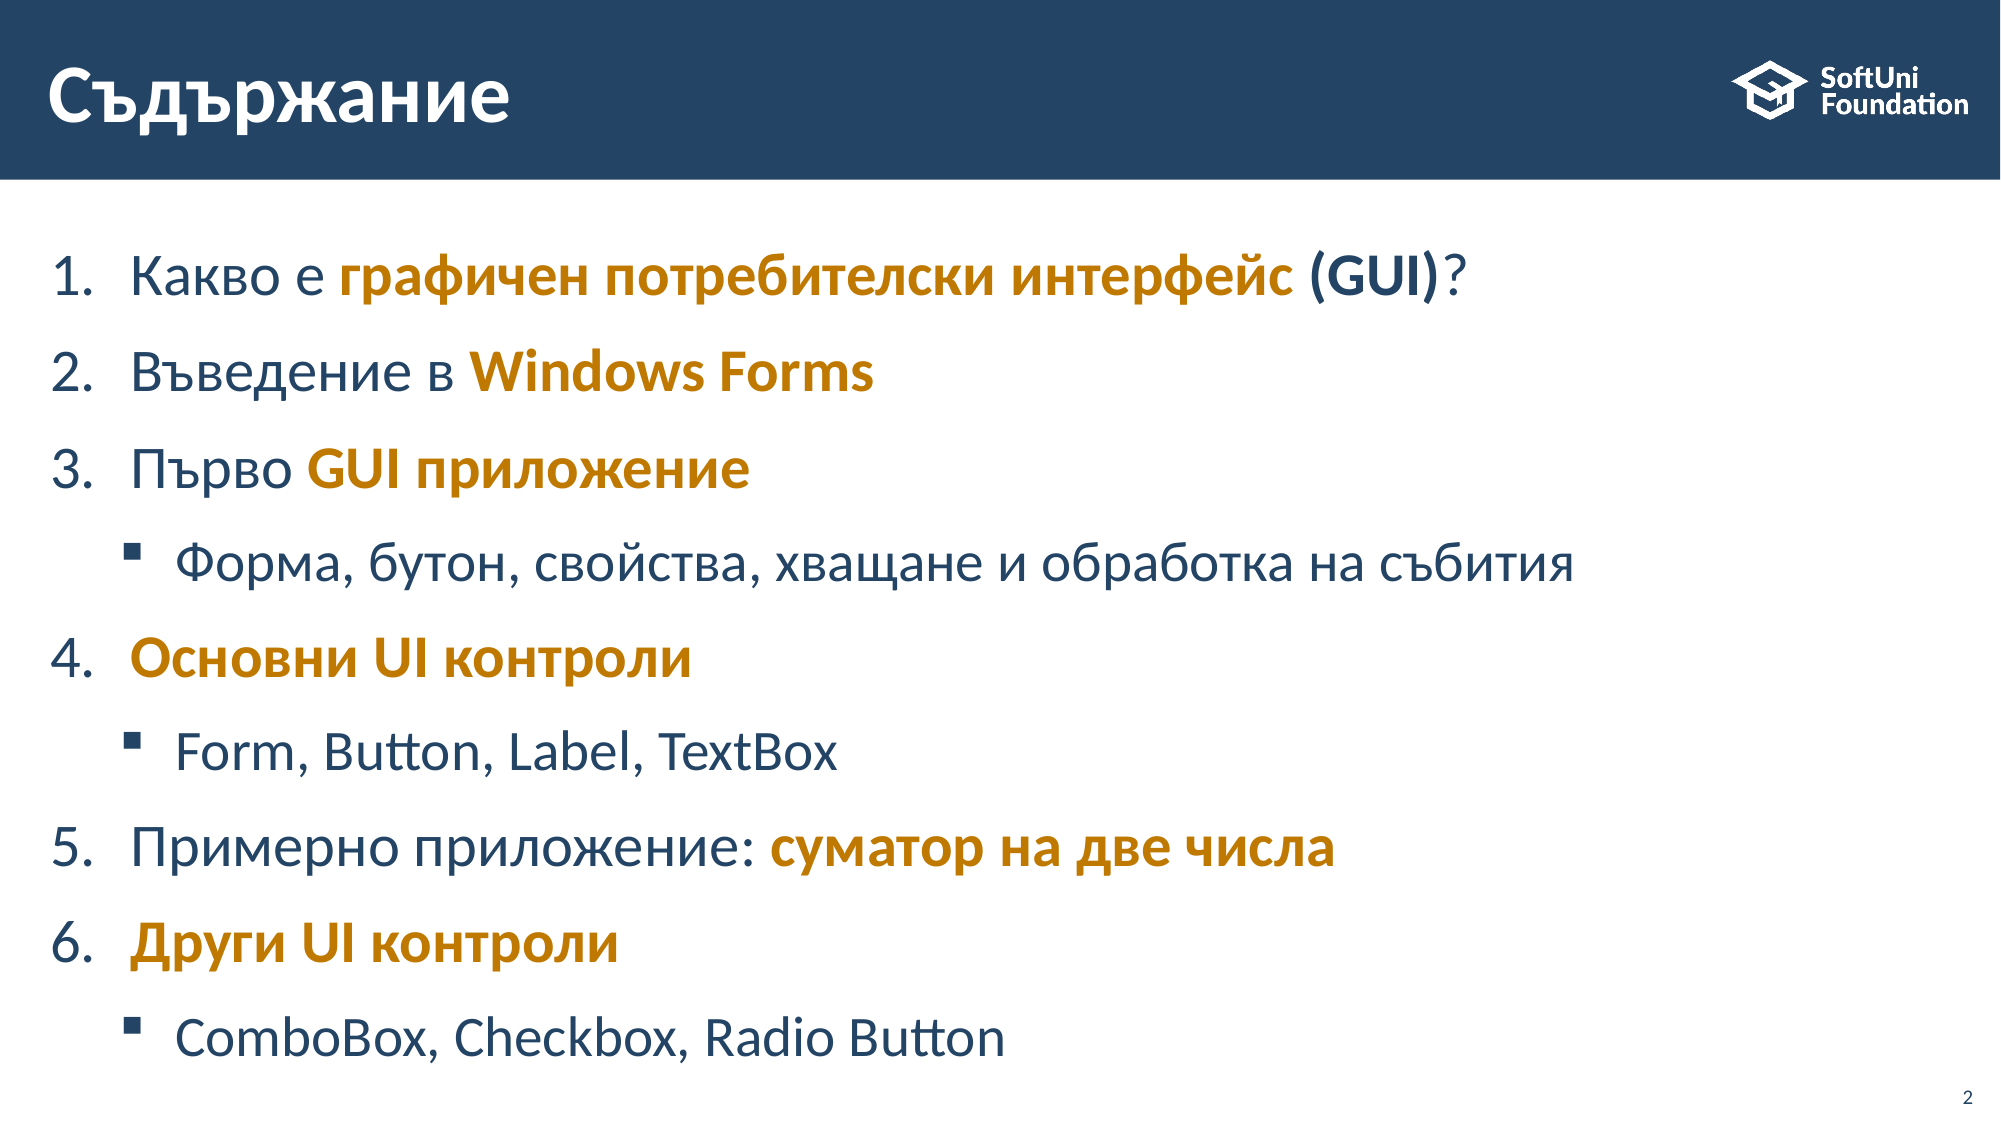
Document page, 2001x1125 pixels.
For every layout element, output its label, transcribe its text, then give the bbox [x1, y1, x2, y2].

title Съдържание [31, 16, 1716, 162]
picture [1731, 60, 1968, 120]
list Какво е графичен потребителски интерфейс (GUI)? Въведение в Windows Forms Първо GUI приложение Форма, бутон, свойства, хващане и обработка на събития ​Основни UI контроли Form, Button, Label, TextBox Примерно приложение: суматор на две числа ​Други UI контроли ComboBox, Checkbox, Radio Button [32, 224, 1965, 1080]
text_box 2 [1927, 1067, 1989, 1117]
